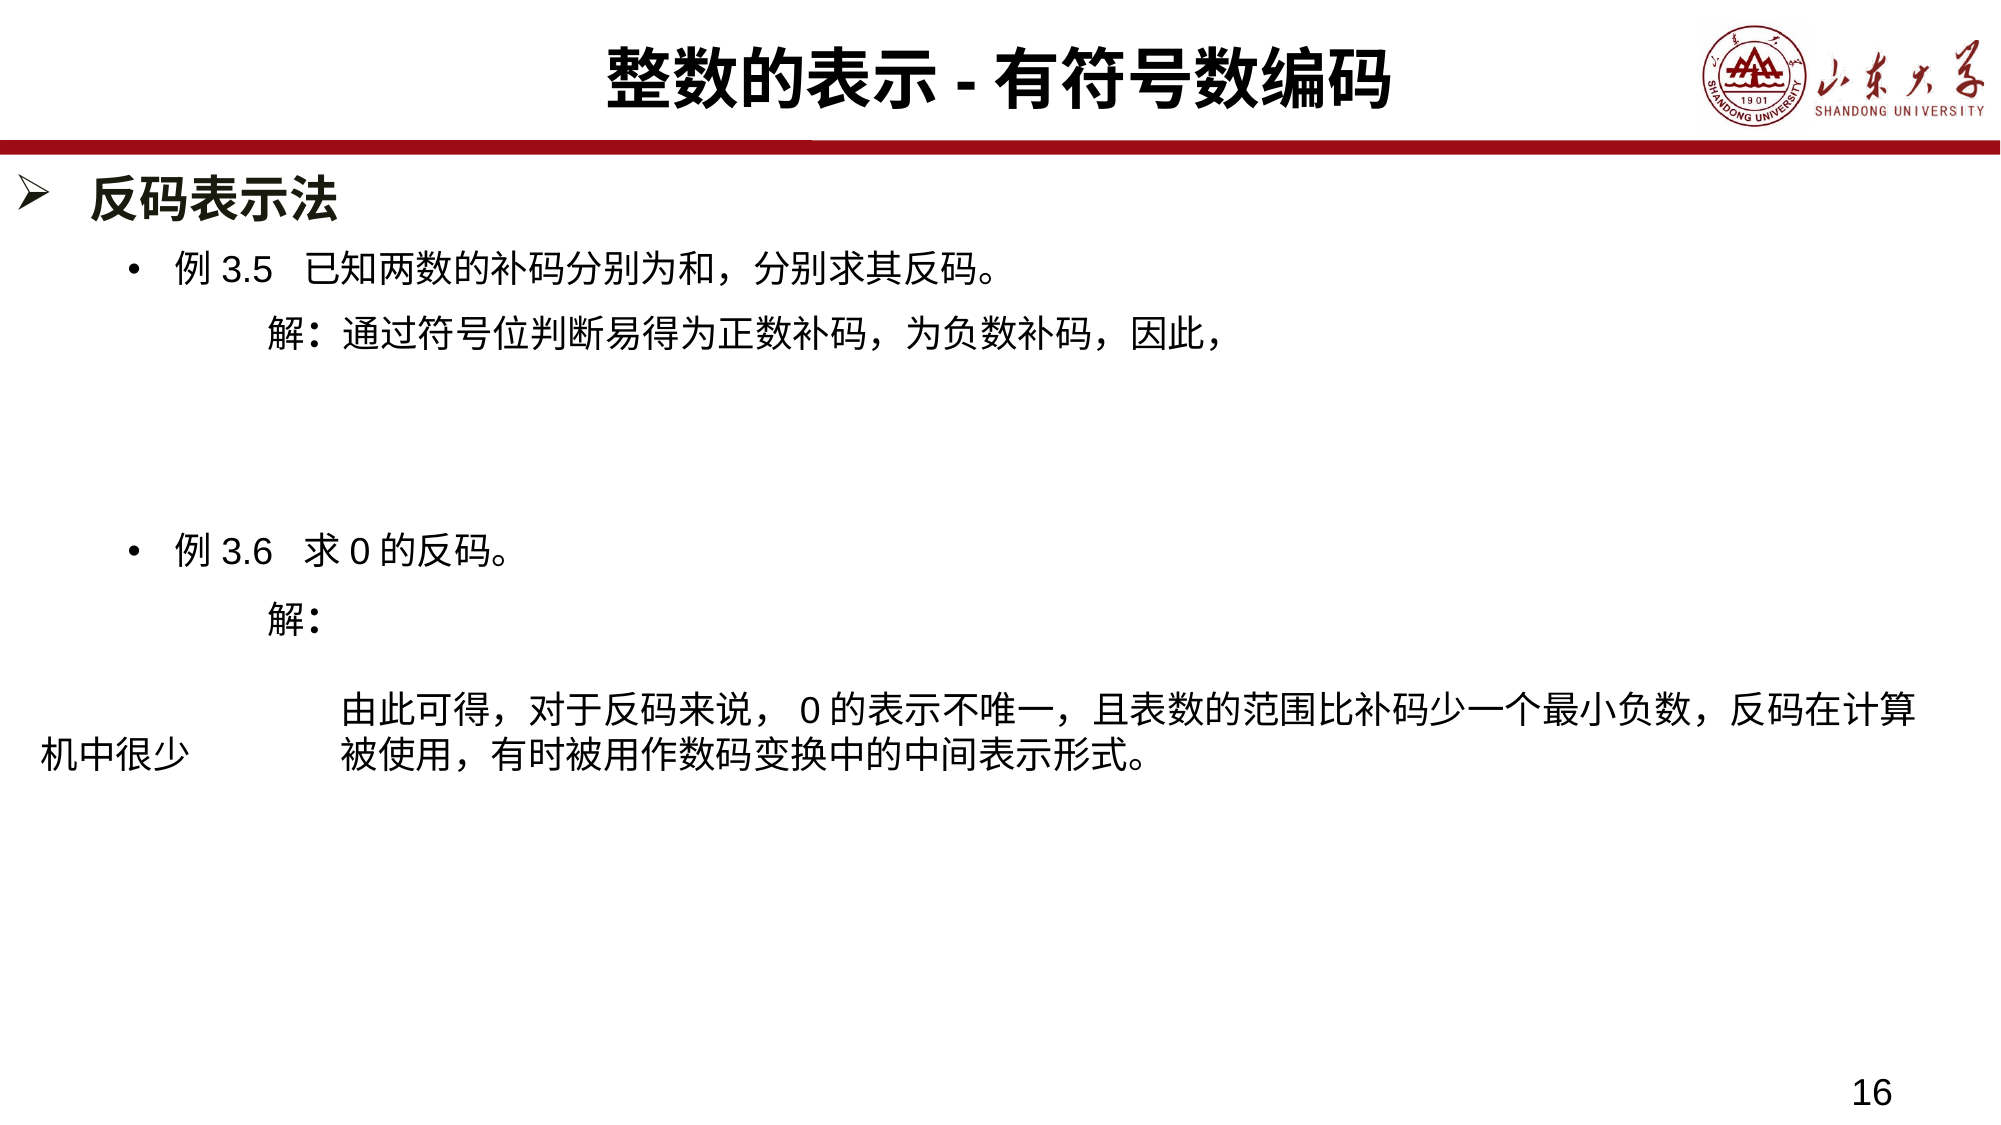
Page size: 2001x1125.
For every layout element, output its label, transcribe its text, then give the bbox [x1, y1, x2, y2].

title 整数的表示-有符号数编码 [0, 39, 2000, 152]
picture [1698, 21, 1810, 39]
text_box 例3.6 求0的反码。 [26, 523, 1947, 630]
slide_number 16 [1836, 1060, 2000, 1125]
list 反码表示法 [0, 164, 1928, 1047]
